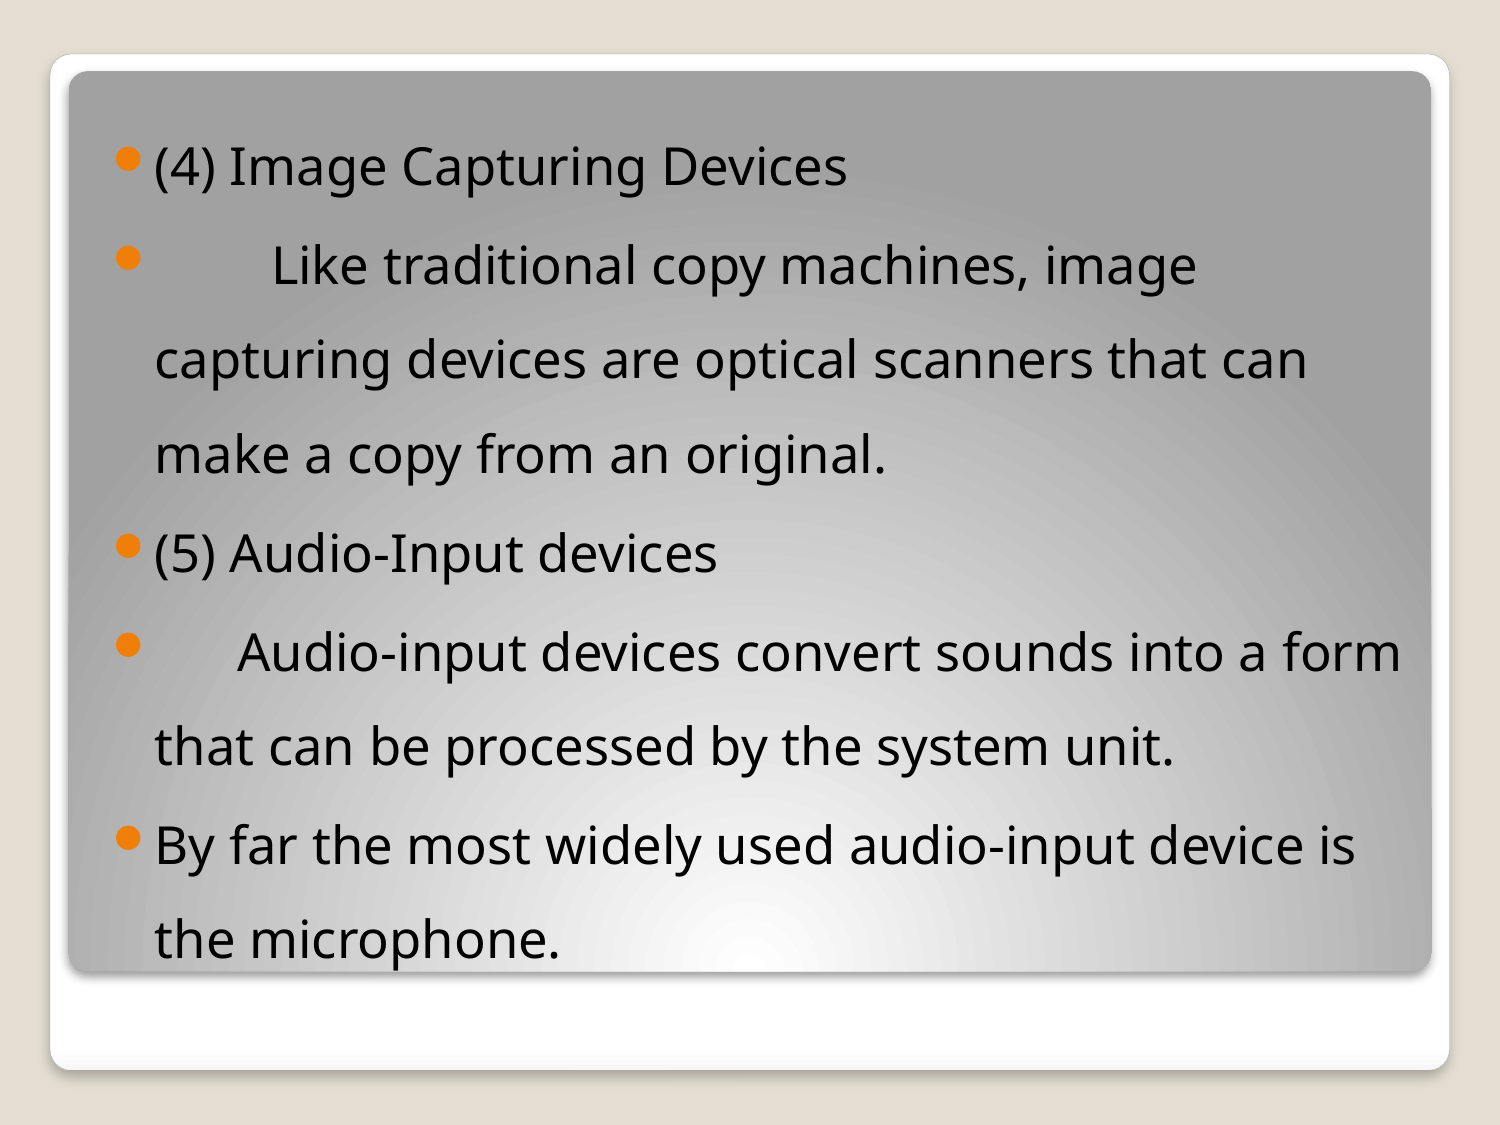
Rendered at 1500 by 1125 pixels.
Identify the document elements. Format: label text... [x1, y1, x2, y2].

list (4) Image Capturing Devices Like traditional copy machines, image capturing devices are optical scanners that can make a copy from an original. (5) Audio-Input devices Audio-input devices convert sounds into a form that can be processed by the system unit. By far the most widely used audio-input device is the microphone. [82, 86, 1425, 985]
